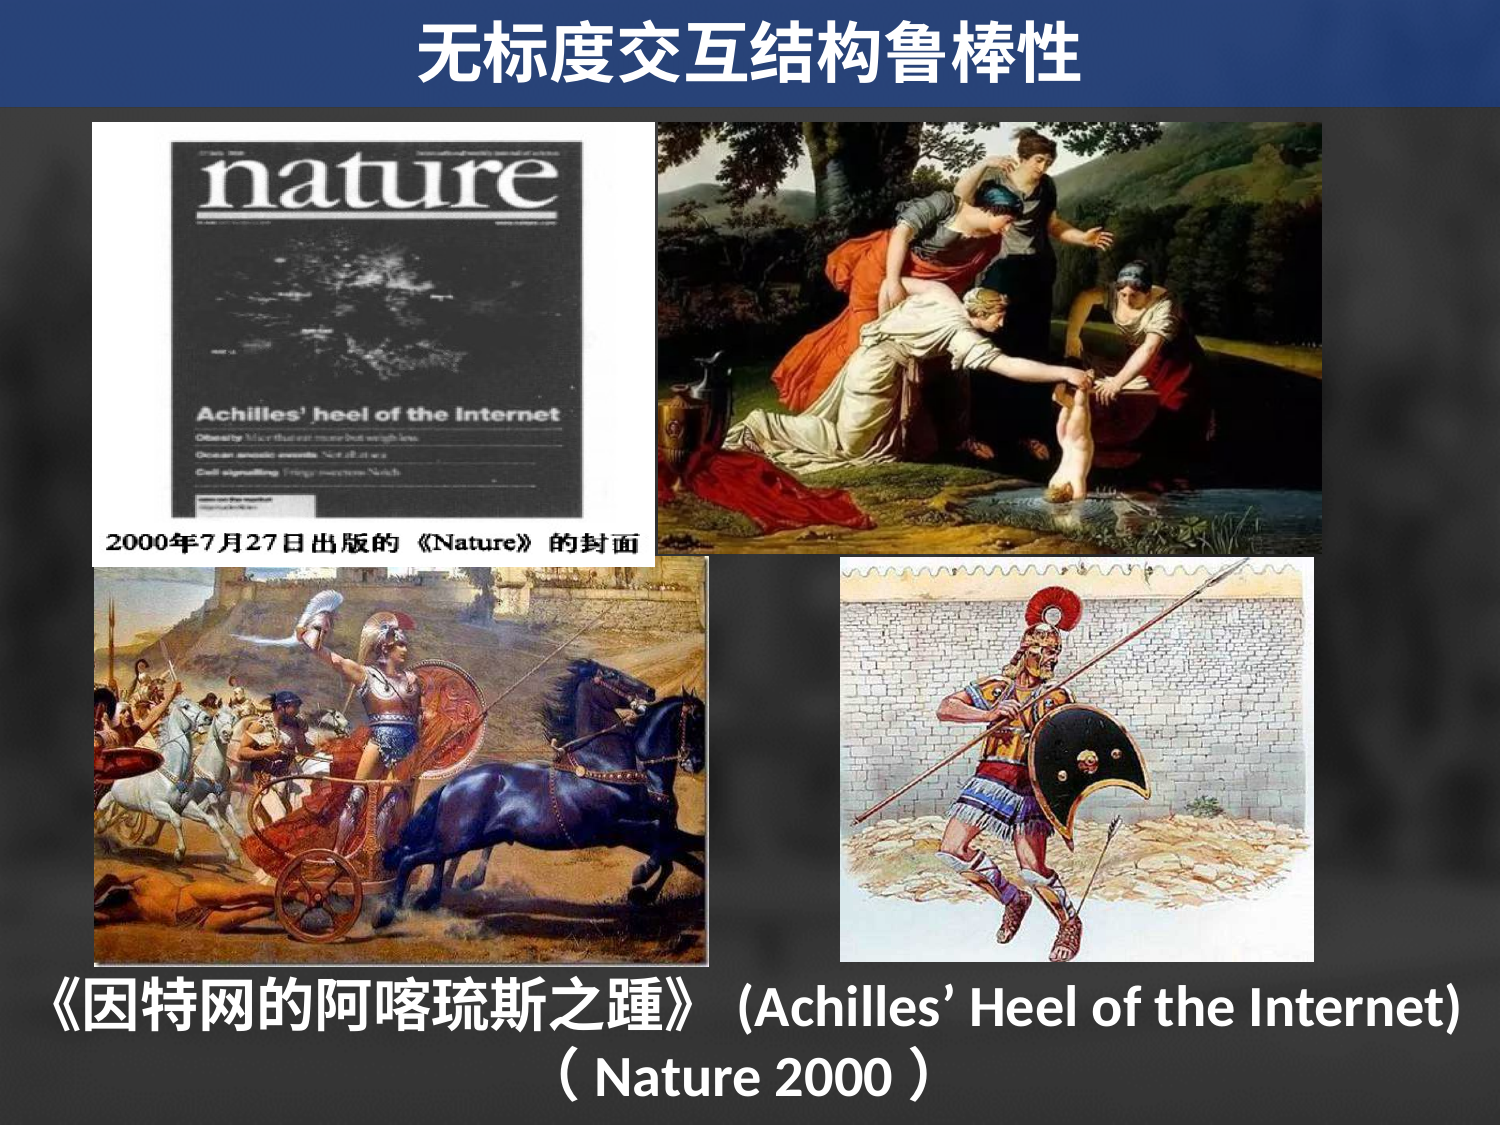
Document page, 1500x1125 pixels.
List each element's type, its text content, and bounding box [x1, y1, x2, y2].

picture [840, 556, 1314, 962]
text_box 无标度交互结构鲁棒性 [0, 0, 1500, 105]
picture [658, 121, 1322, 554]
text_box [0, 105, 1500, 1125]
text_box 《因特网的阿喀琉斯之踵》(Achilles’ Heel of the Internet) （Nature 2000） [8, 961, 1479, 1116]
picture [92, 121, 710, 967]
